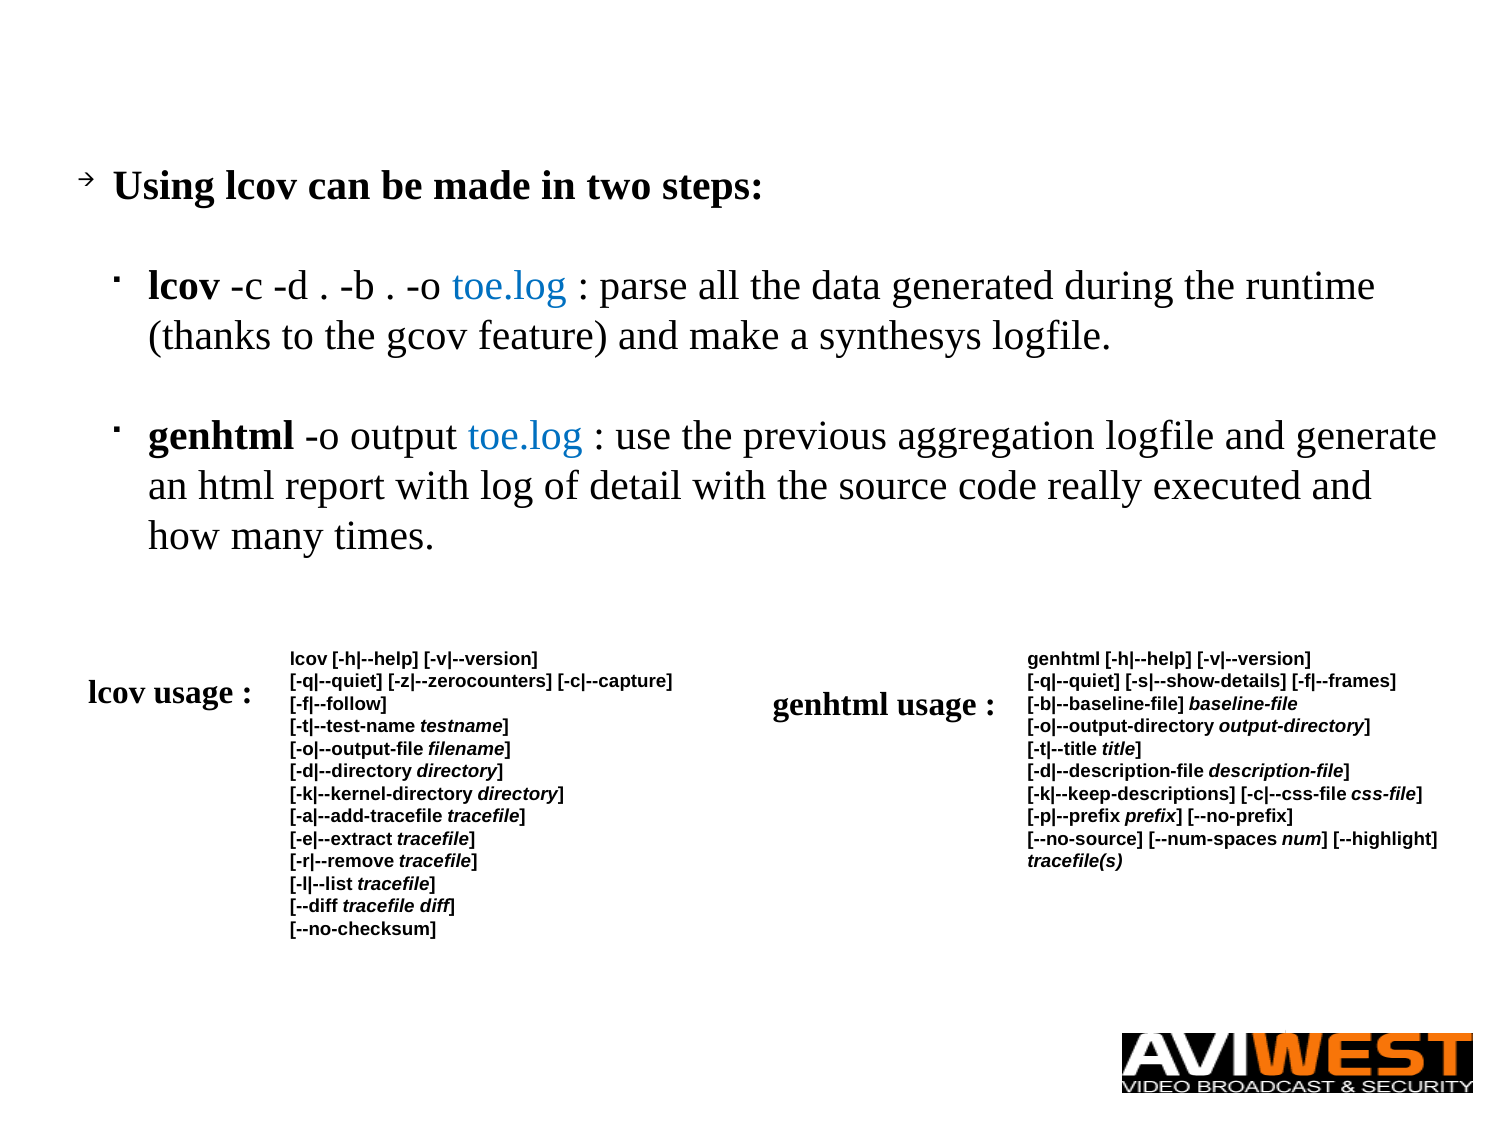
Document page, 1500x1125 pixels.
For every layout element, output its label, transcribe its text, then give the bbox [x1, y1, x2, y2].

text_box lcov usage : [73, 662, 268, 718]
text_box genhtml [-h|--help] [-v|--version] [-q|--quiet] [-s|--show-details] [-f|--frames] [-b|--baseline-file] baseline-file [-o|--output-directory output-directory] [-t|--title title] [-d|--description-file description-file] [-k|--keep-descriptions] [-c|--css-file css-file] [-p|--prefix prefix] [--no-prefix] [--no-source] [--num-spaces num] [--highlight] tracefile(s) [1012, 638, 1475, 879]
text_box genhtml usage : [757, 675, 1012, 730]
picture [1122, 1033, 1473, 1093]
text_box lcov [-h|--help] [-v|--version] [-q|--quiet] [-z|--zerocounters] [-c|--capture] [-f|--follow] [-t|--test-name testname] [-o|--output-file filename] [-d|--directory directory] [-k|--kernel-directory directory] [-a|--add-tracefile tracefile] [-e|--extract tracefile] [-r|--remove tracefile] [-l|--list tracefile] [--diff tracefile diff] [--no-checksum] [274, 638, 688, 947]
text_box Using lcov can be made in two steps: lcov -c -d . -b . -o toe.log : parse all the data generated during the runtime (thanks to the gcov feature) and make a synthesys logfile. genhtml -o output toe.log : use the previous aggregation logfile and generate an html report with log of detail with the source code really executed and how many times. [62, 149, 1463, 565]
